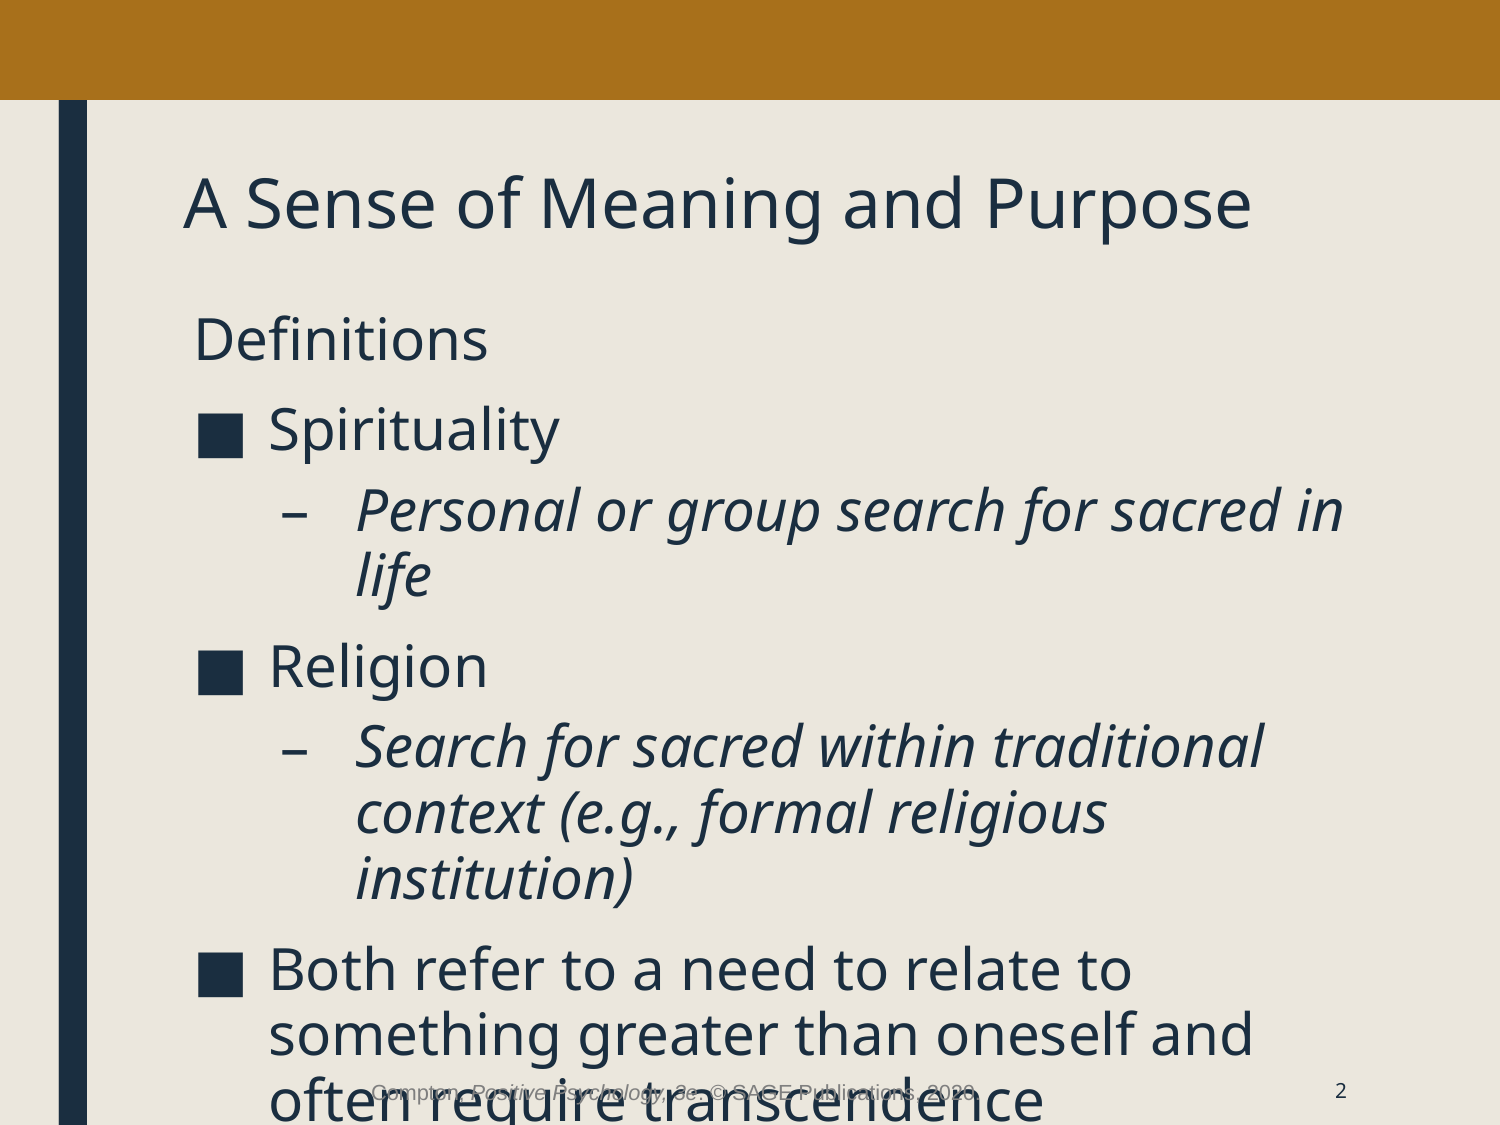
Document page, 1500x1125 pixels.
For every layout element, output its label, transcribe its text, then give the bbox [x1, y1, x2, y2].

title A Sense of Meaning and Purpose [168, 162, 1375, 299]
list Definitions Spirituality Personal or group search for sacred in life Religion Search for sacred within traditional context (e.g., formal religious institution) Both refer to a need to relate to something greater than oneself and often require transcendence [168, 299, 1413, 1025]
footer Compton, Positive Psychology, 3e. © SAGE Publications, 2020. [355, 1058, 1129, 1125]
slide_number 2 [1165, 1058, 1362, 1125]
